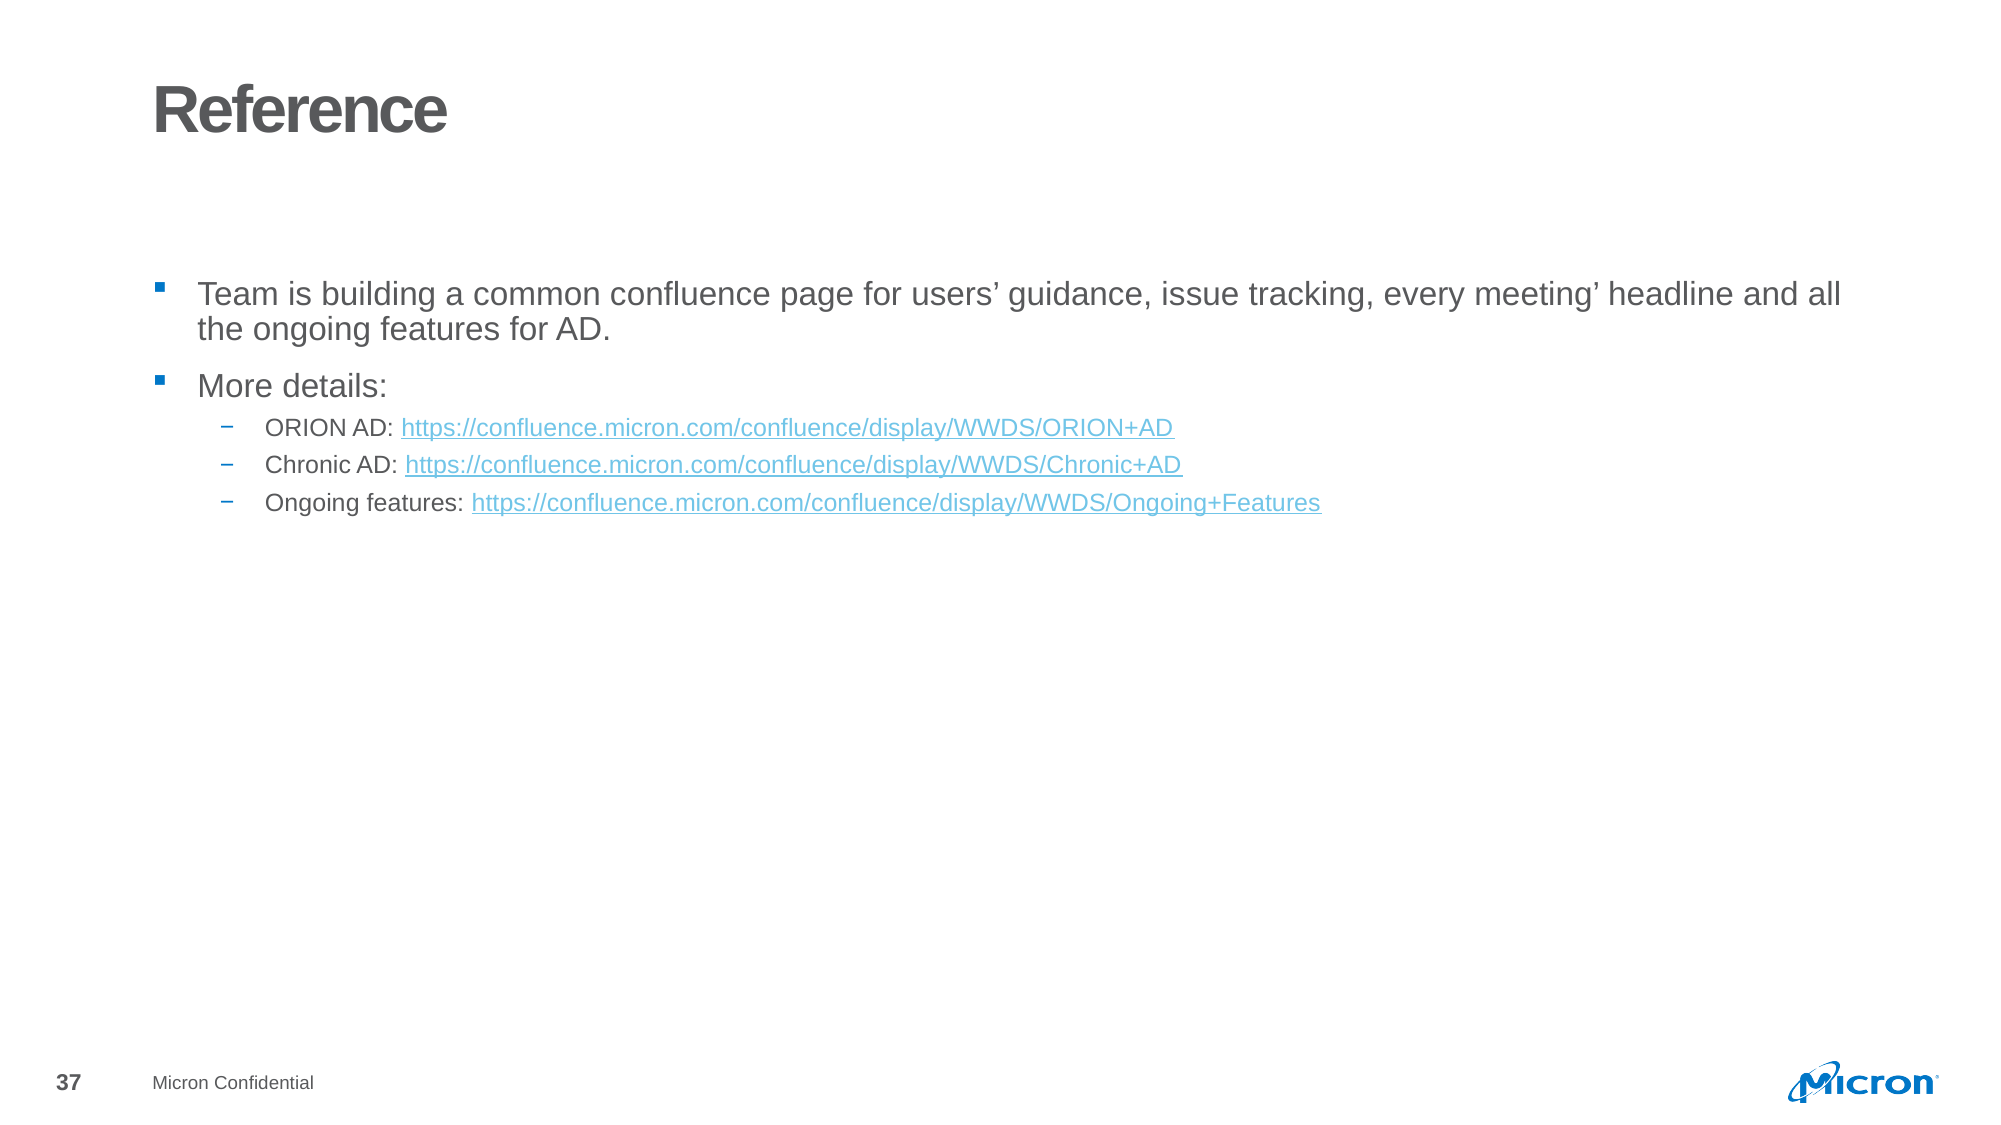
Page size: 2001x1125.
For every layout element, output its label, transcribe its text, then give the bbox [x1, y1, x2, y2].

title Reference [137, 59, 1863, 163]
footer Micron Confidential [138, 1051, 366, 1112]
list Team is building a common confluence page for users’ guidance, issue tracking, every meeting’ headline and all the ongoing features for AD. More details: ORION AD: https://confluence.micron.com/confluence/display/WWDS/ORION+AD Chronic AD: https://confluence.micron.com/confluence/display/WWDS/Chronic+AD Ongoing features: https://confluence.micron.com/confluence/display/WWDS/Ongoing+Features [137, 268, 1863, 1015]
picture [1788, 1061, 1939, 1103]
slide_number 37 [0, 1051, 138, 1112]
